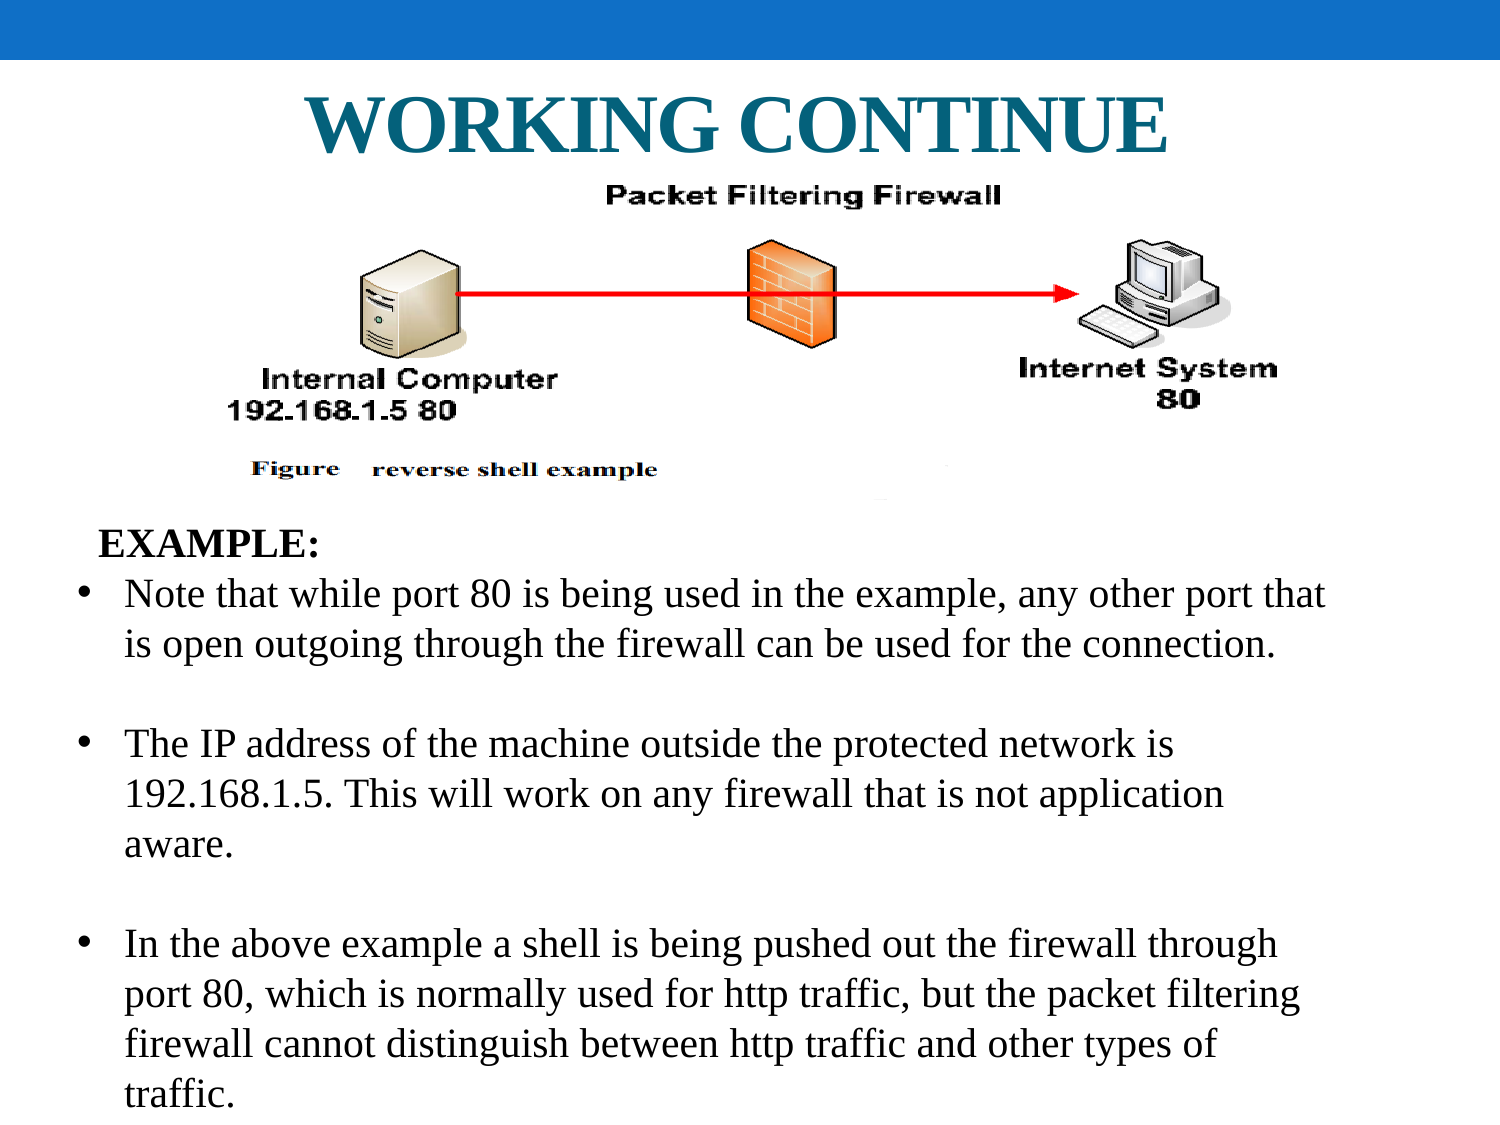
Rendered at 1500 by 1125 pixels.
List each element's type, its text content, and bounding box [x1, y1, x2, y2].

picture [62, 149, 1426, 501]
title WORKING CONTINUE [62, 37, 1413, 148]
text_box EXAMPLE: Note that while port 80 is being used in the example, any other port that is open outgoing through the firewall can be used for the connection. The IP address of the machine outside the protected network is 192.168.1.5. This will work on any firewall that is not application aware. In the above example a shell is being pushed out the firewall through port 80, which is normally used for http traffic, but the packet filtering firewall cannot distinguish between http traffic and other types of traffic. [62, 508, 1350, 1125]
